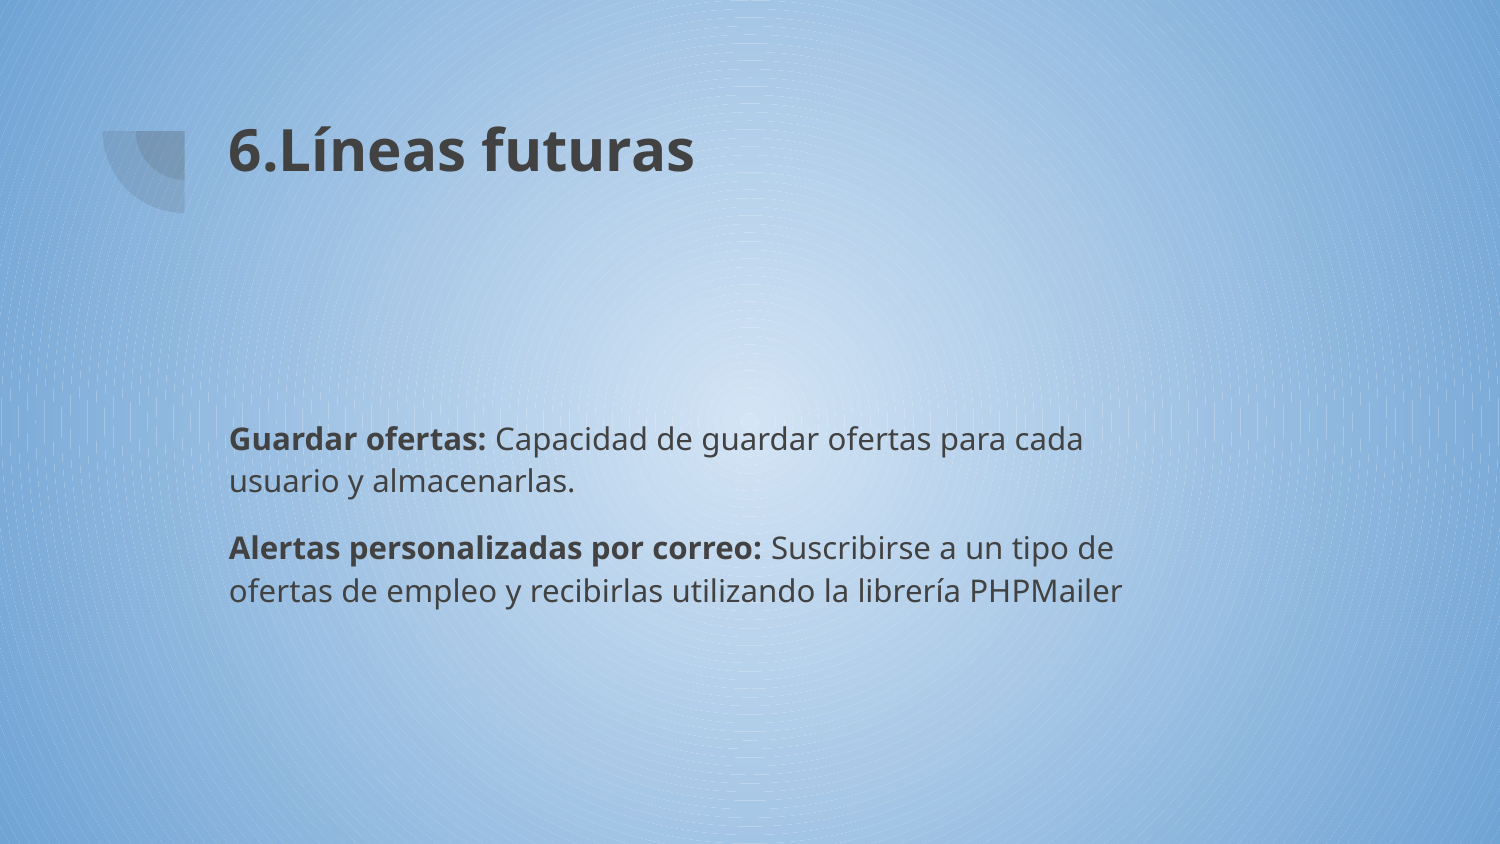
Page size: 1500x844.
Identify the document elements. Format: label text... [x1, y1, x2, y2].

list Guardar ofertas: Capacidad de guardar ofertas para cada usuario y almacenarlas. Alertas personalizadas por correo: Suscribirse a un tipo de ofertas de empleo y recibirlas utilizando la librería PHPMailer [213, 398, 1171, 656]
title 6.Líneas futuras [213, 98, 1368, 263]
